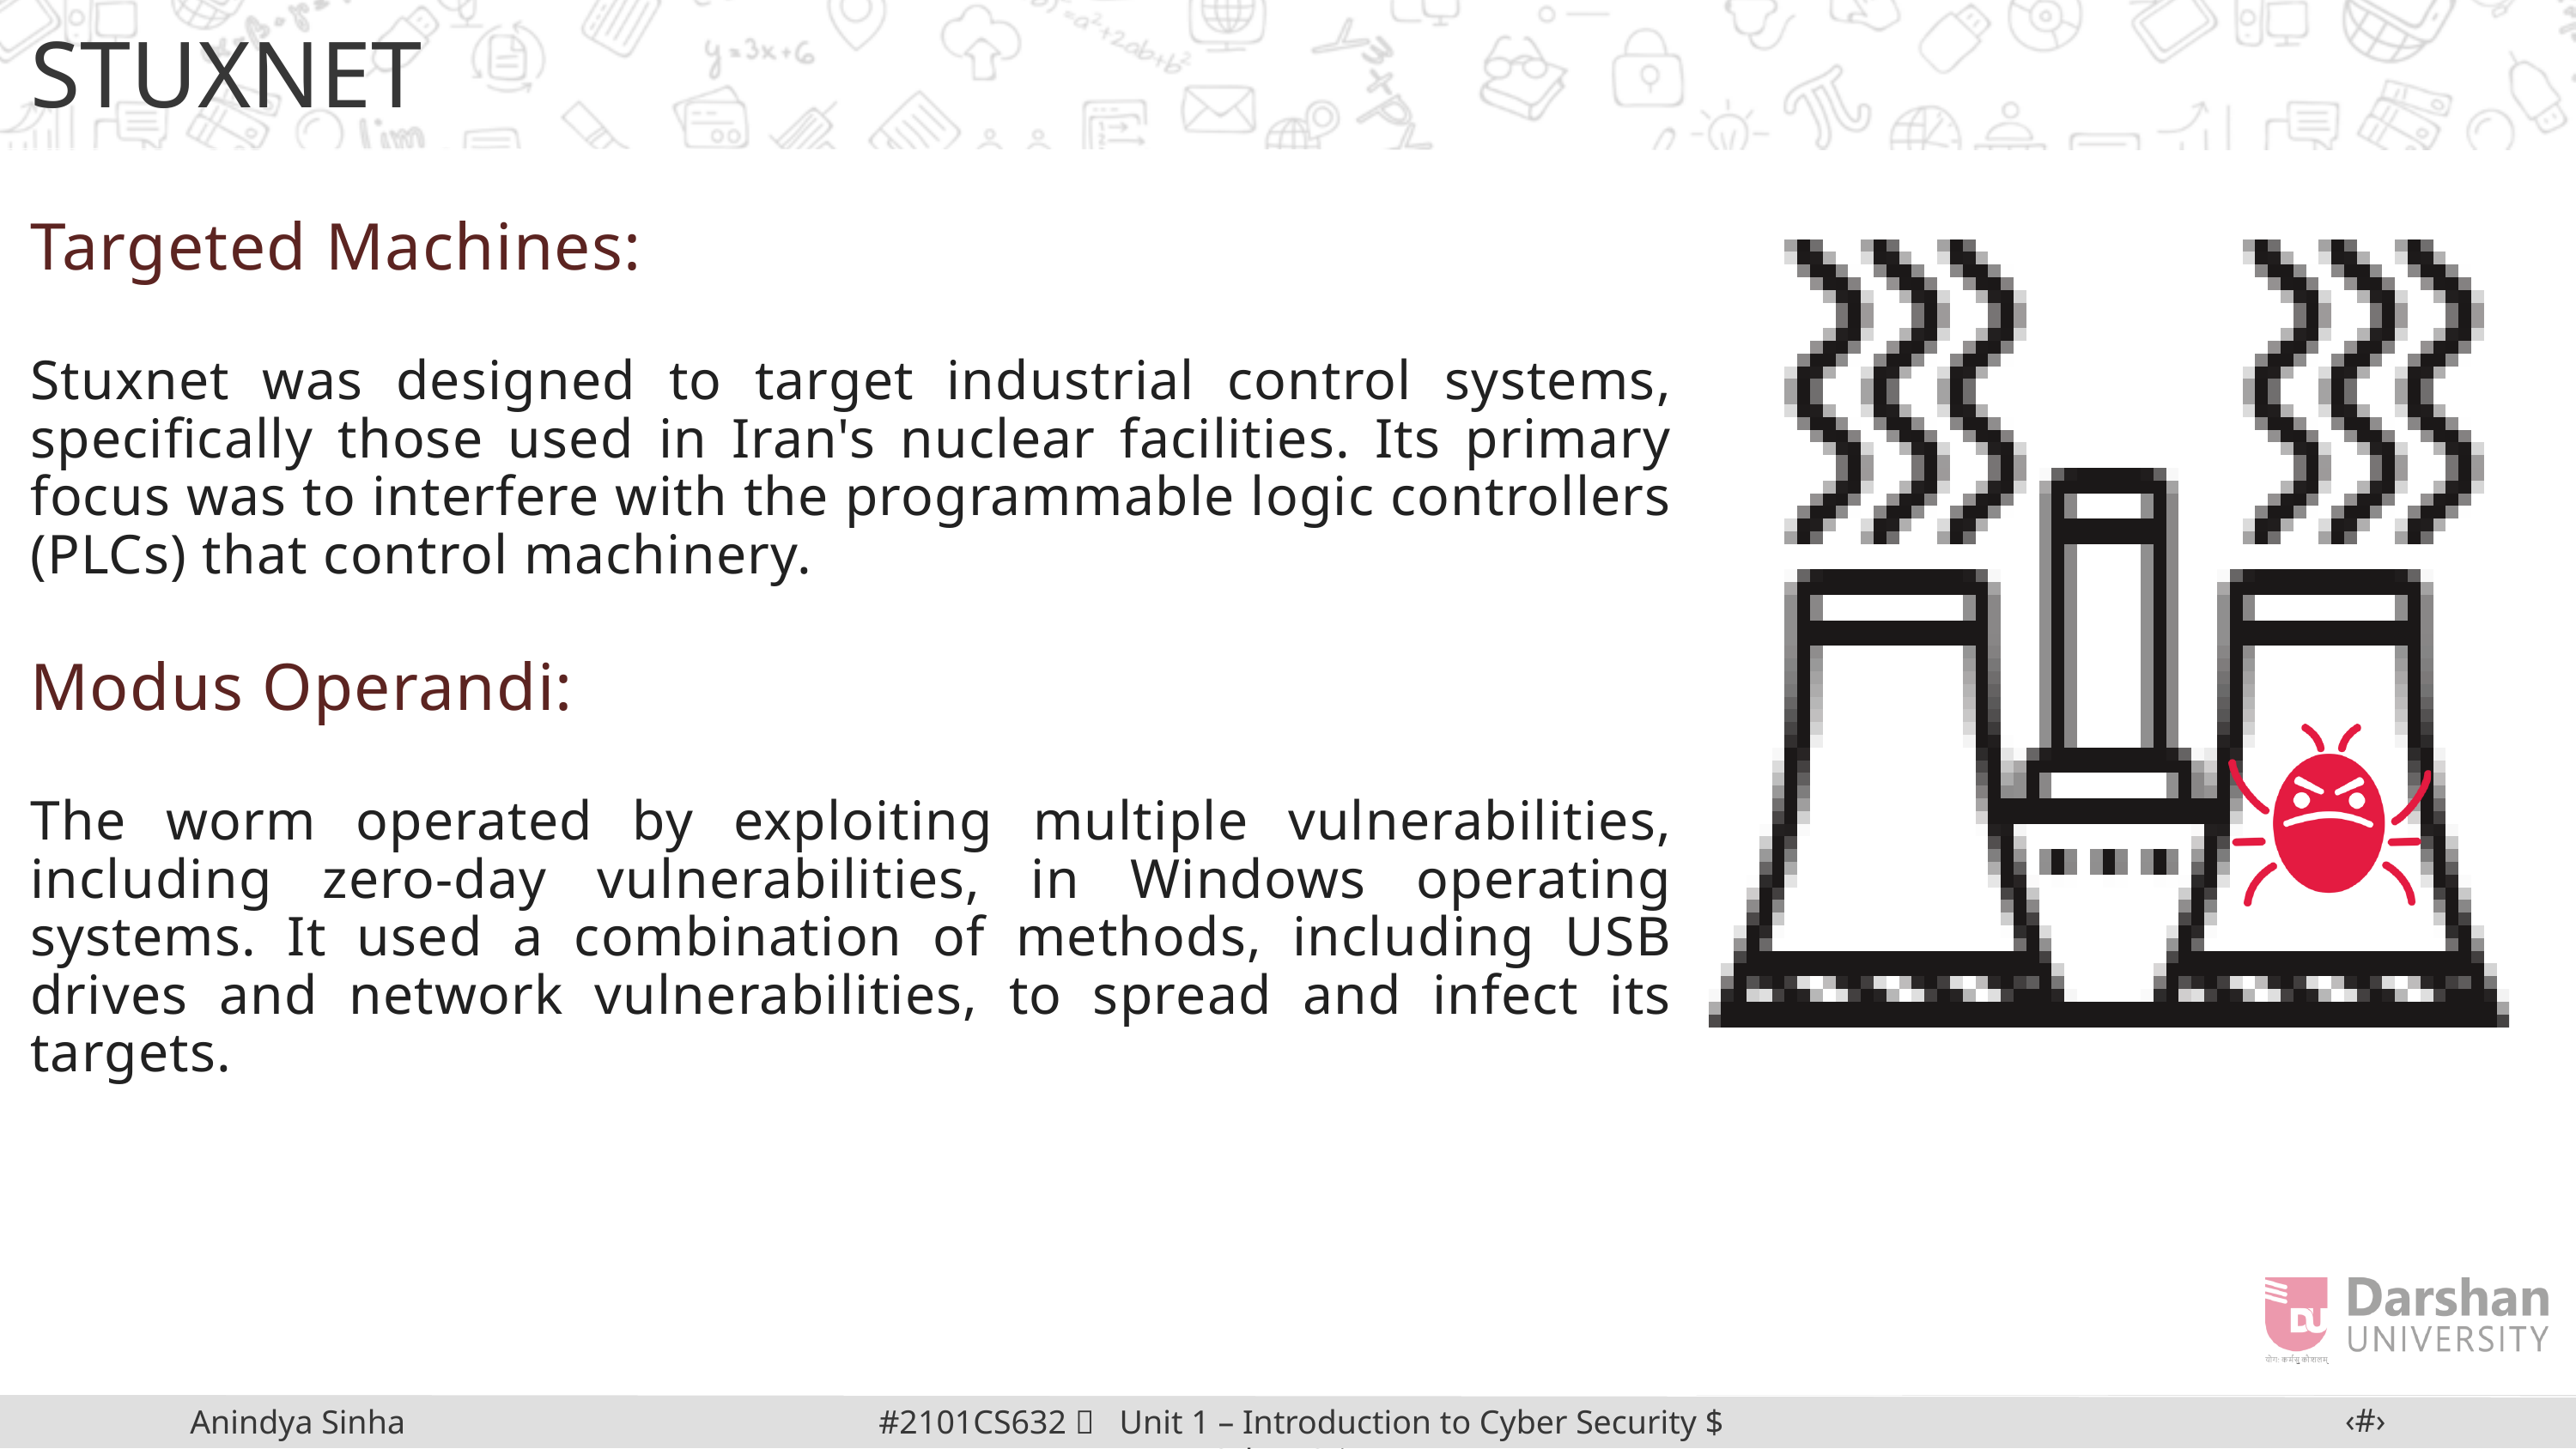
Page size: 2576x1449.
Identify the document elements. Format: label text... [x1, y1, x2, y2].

text_box [0, 0, 2576, 150]
text_box [1709, 239, 2510, 1028]
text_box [0, 1394, 2576, 1449]
text_box Targeted Machines: Stuxnet was designed to target industrial control systems, specifically those used in Iran's nuclear facilities. Its primary focus was to interfere with the programmable logic controllers (PLCs) that control machinery. Modus Operandi: The worm operated by exploiting multiple vulnerabilities, including zero-day vulnerabilities, in Windows operating systems. It used a combination of methods, including USB drives and network vulnerabilities, to spread and infect its targets. [30, 213, 1676, 1153]
text_box [2228, 724, 2432, 907]
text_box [2264, 1276, 2549, 1364]
text_box STUXNET [30, 27, 2546, 126]
